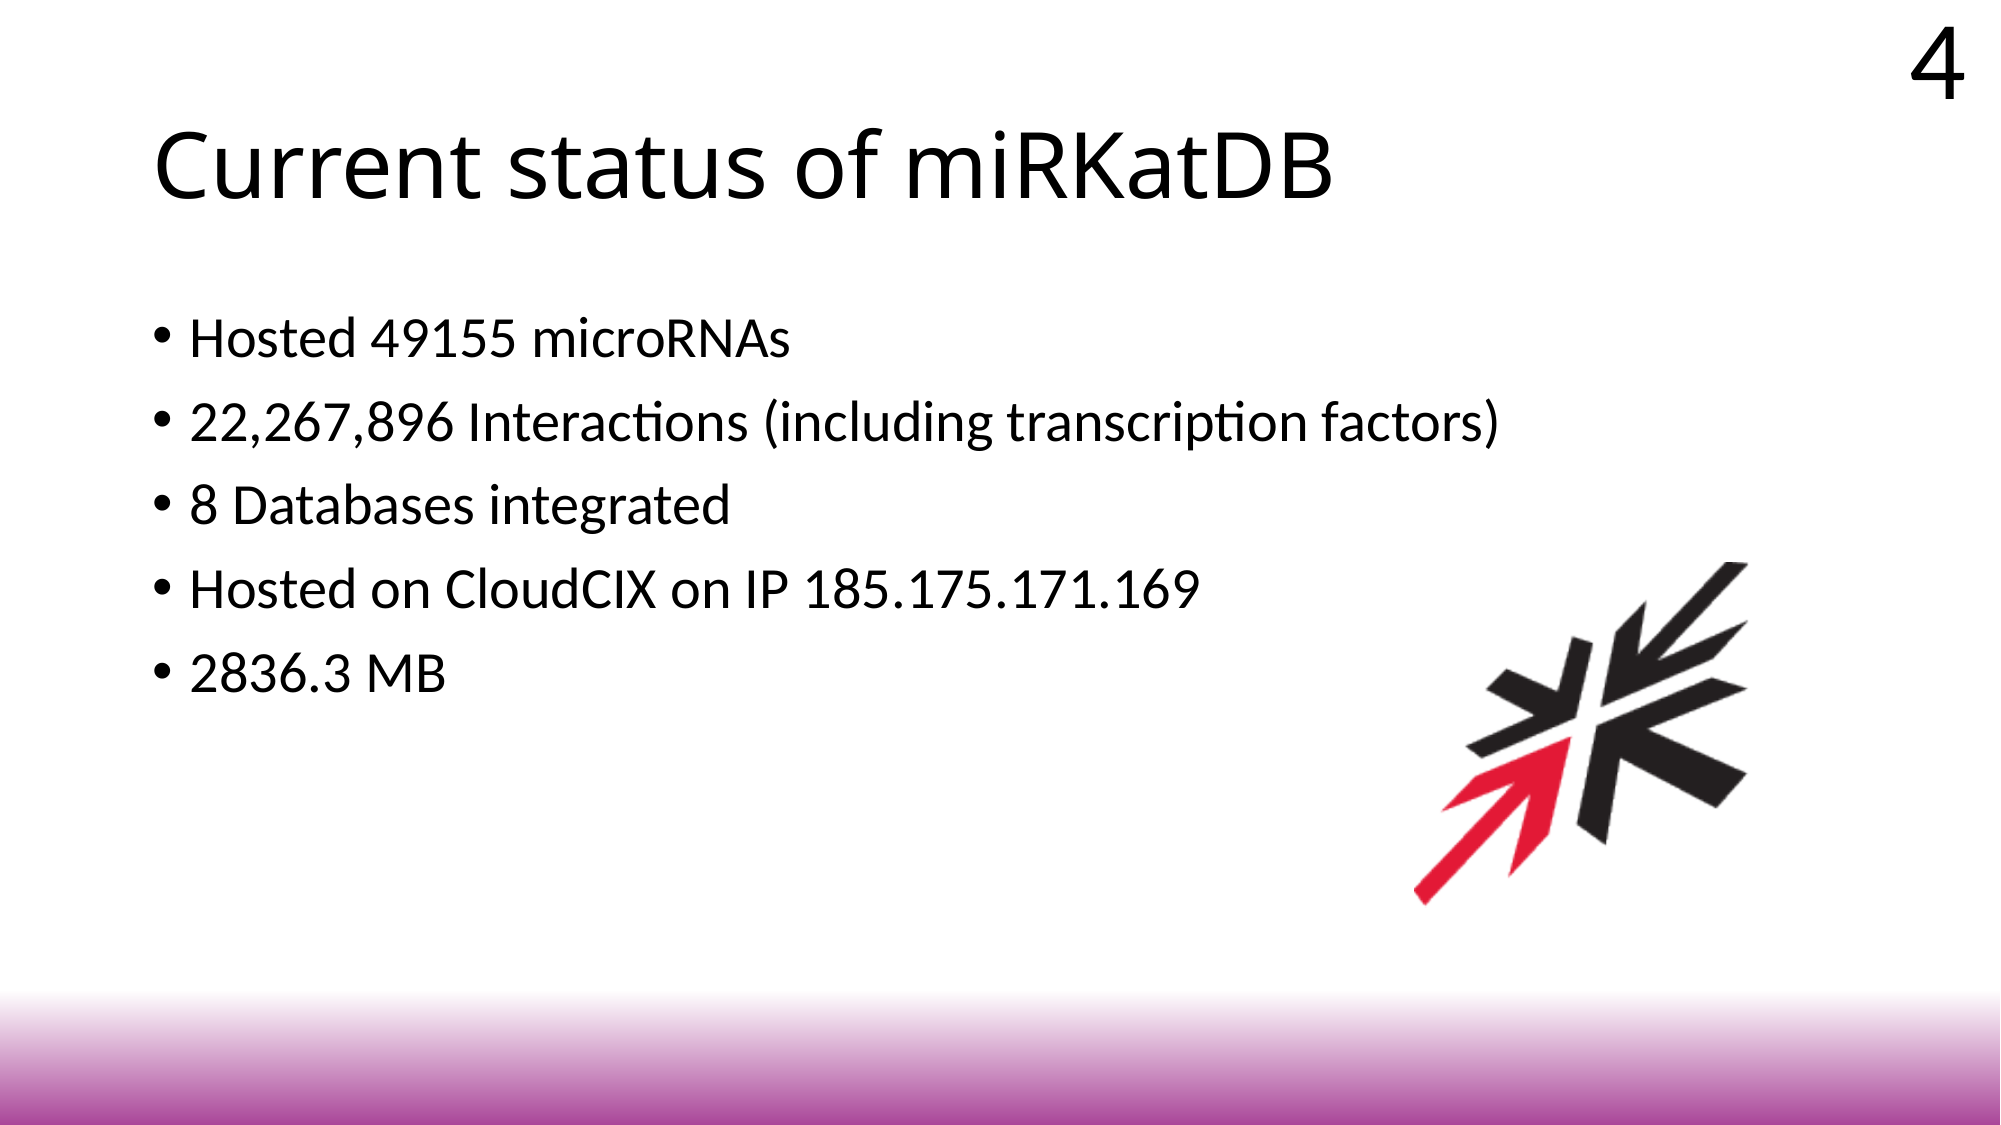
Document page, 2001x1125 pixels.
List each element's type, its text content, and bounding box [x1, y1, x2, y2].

title Current status of miRKatDB [137, 59, 1863, 278]
text_box 4 [1894, 0, 1982, 130]
list Hosted 49155 microRNAs 22,267,896 Interactions (including transcription factors) 8 Databases integrated Hosted on CloudCIX on IP 185.175.171.169 2836.3 MB [137, 299, 1863, 1014]
picture [1414, 562, 1760, 908]
